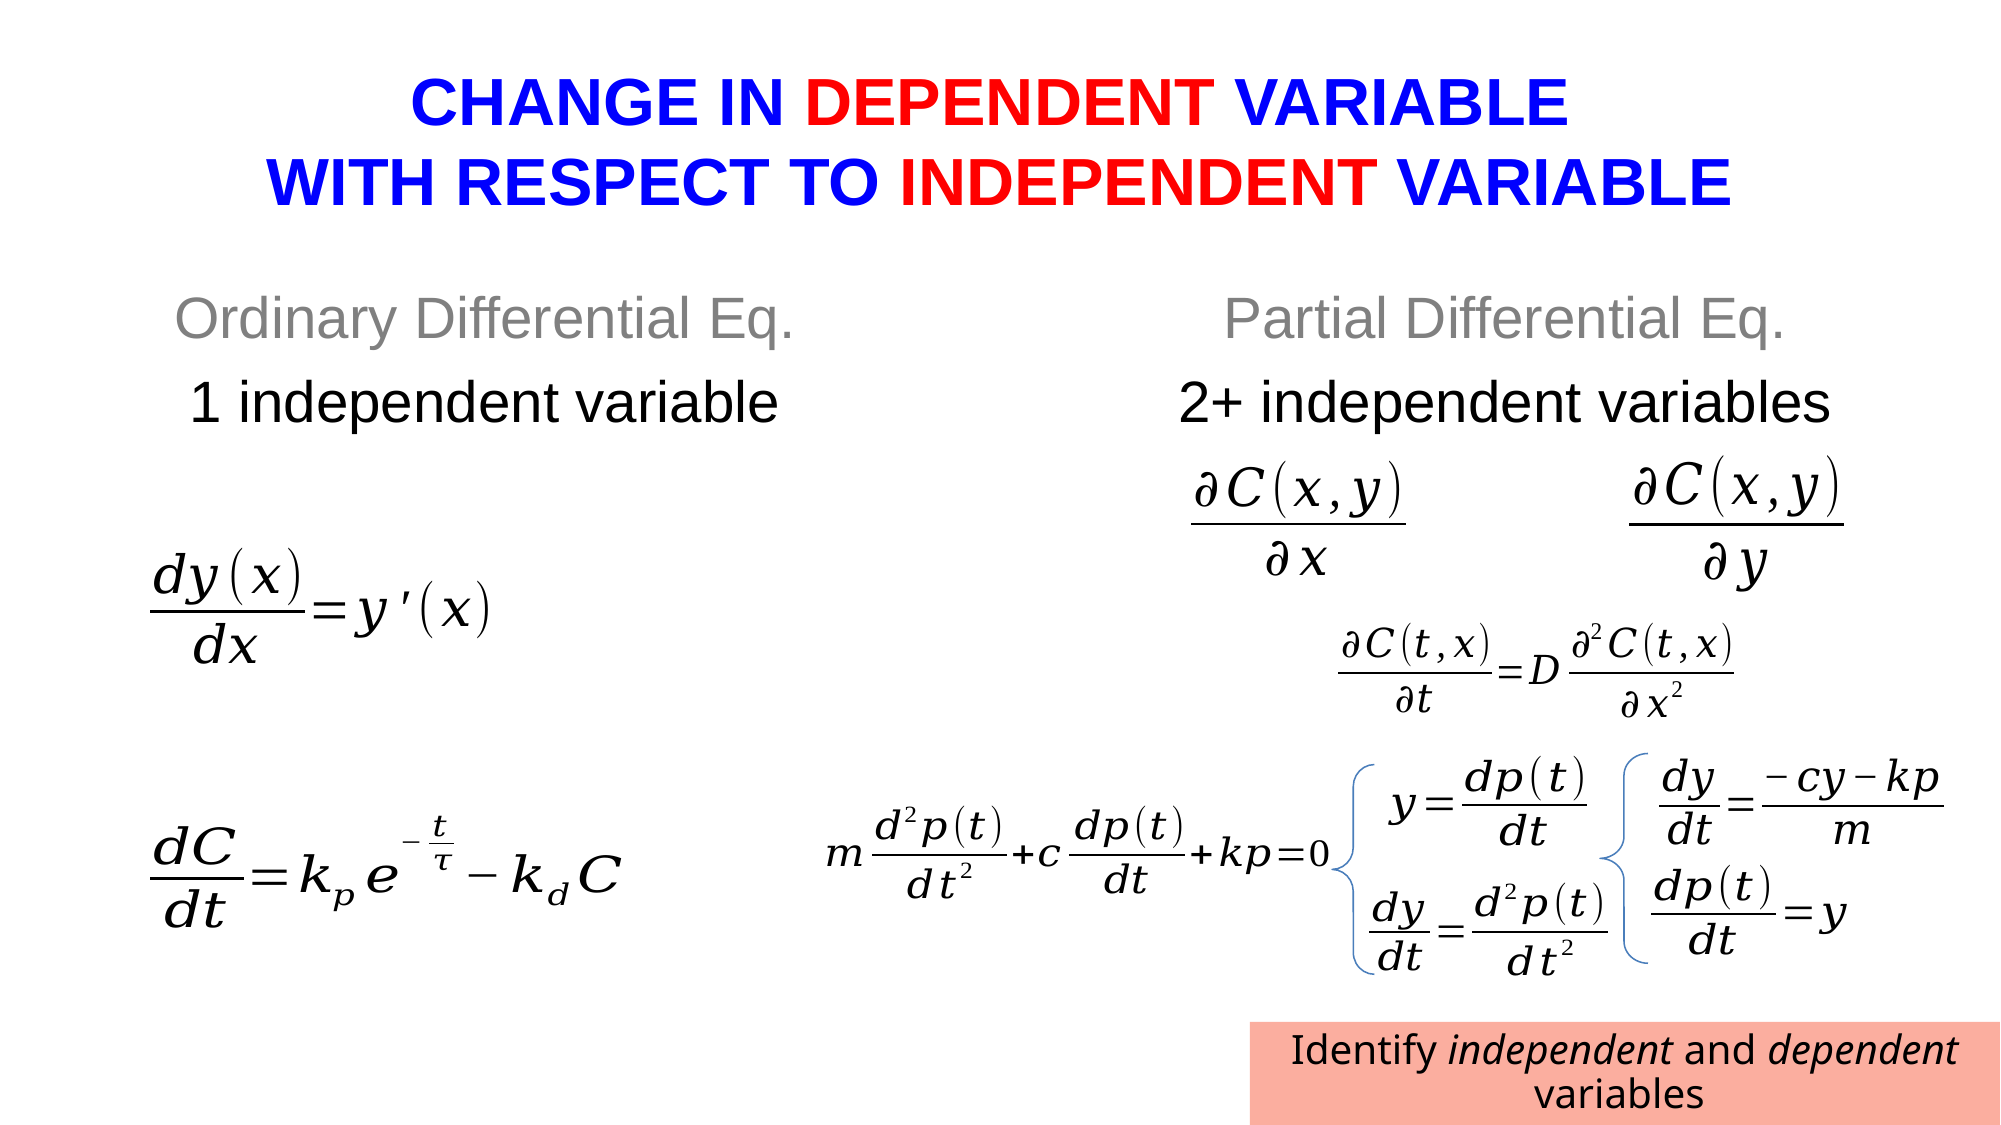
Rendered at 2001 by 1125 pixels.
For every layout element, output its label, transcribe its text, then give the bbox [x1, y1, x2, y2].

text_box [1331, 763, 1375, 976]
title CHANGE IN DEPENDENT VARIABLE WITH RESPECT TO INDEPENDENT VARIABLE [99, 44, 1901, 233]
text_box [1599, 752, 1649, 965]
text_box Identify independent and dependent variables [1249, 1021, 2000, 1125]
text_box Ordinary Differential Eq. 1 independent variable [146, 281, 825, 433]
text_box Partial Differential Eq. 2+ independent variables [1115, 281, 1896, 433]
